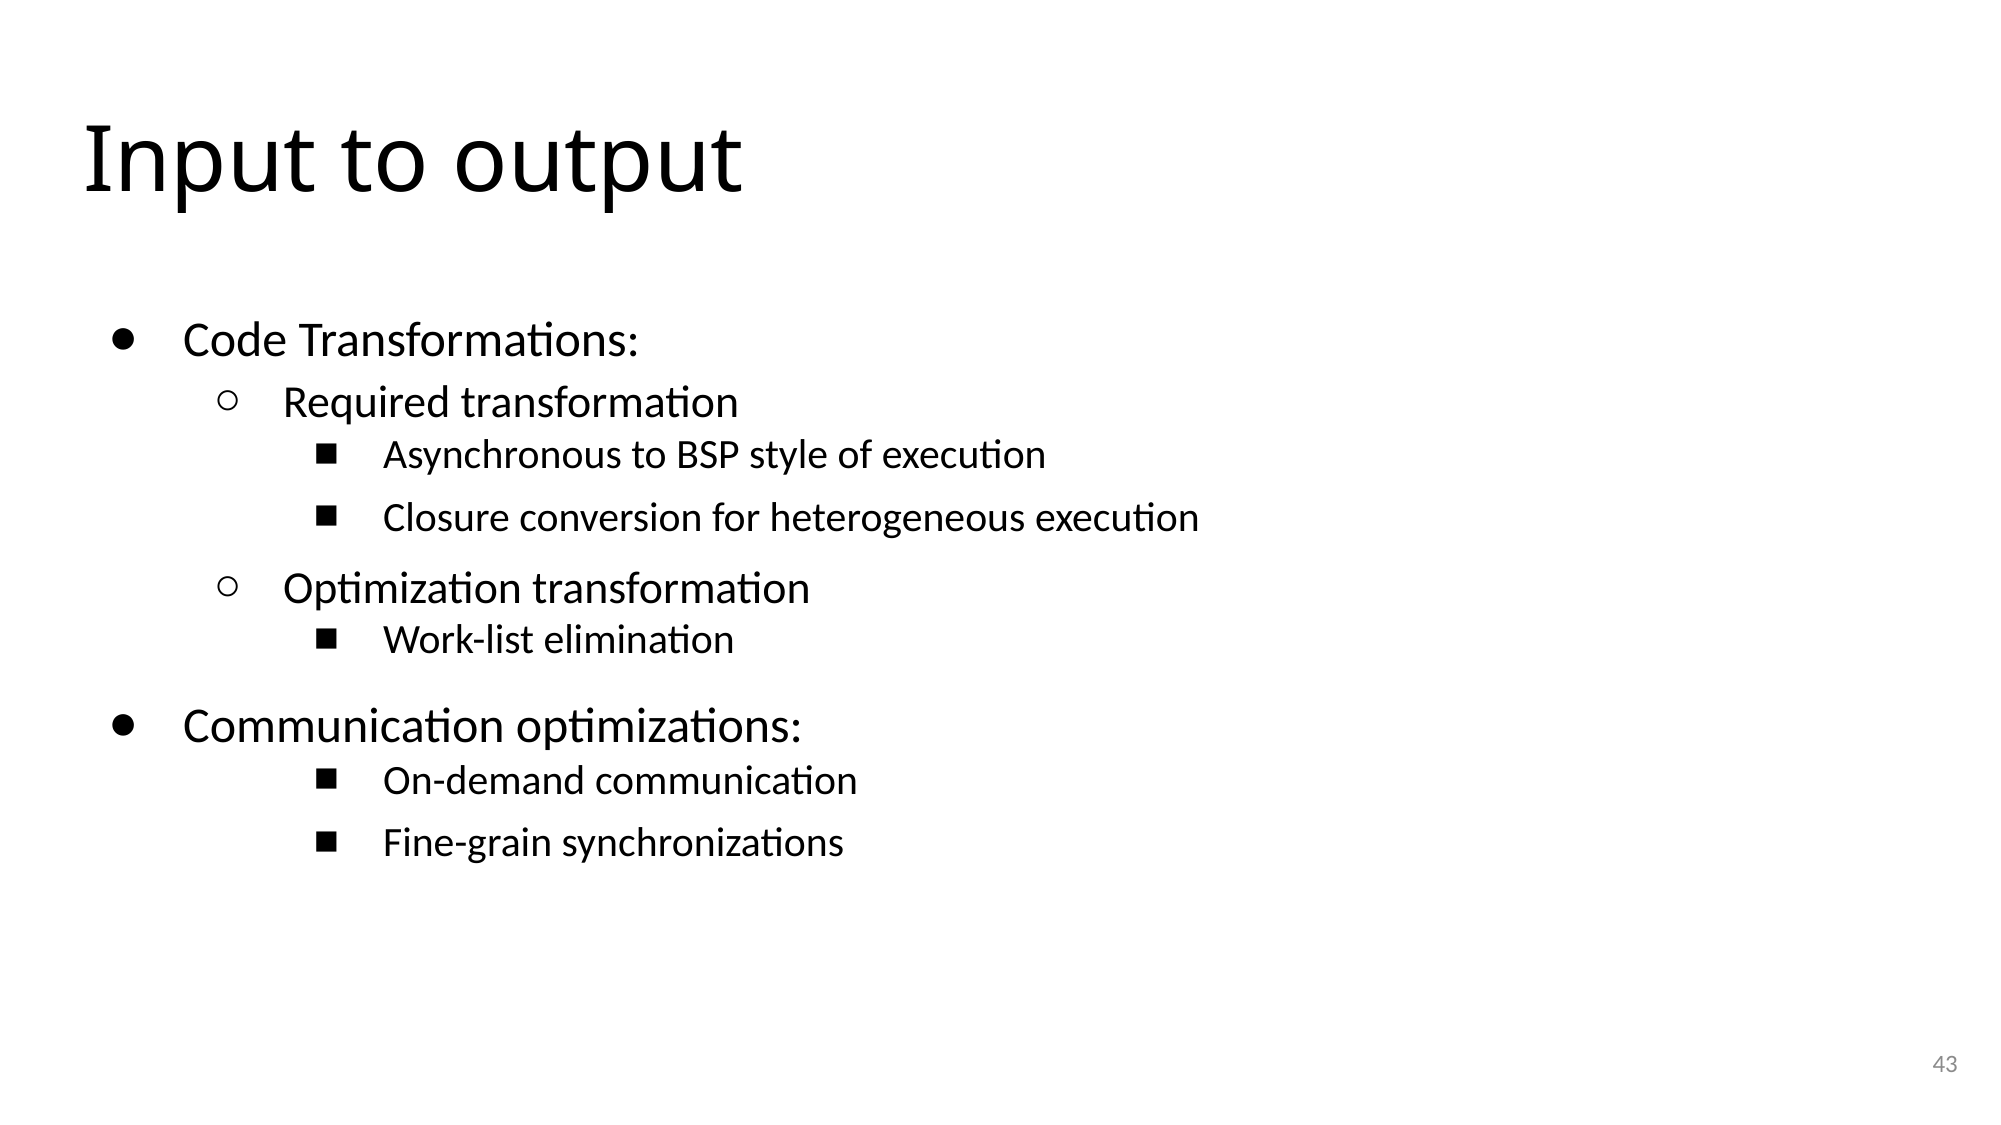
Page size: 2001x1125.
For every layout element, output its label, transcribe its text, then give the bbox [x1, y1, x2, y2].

title Input to output [68, 97, 1932, 252]
list Code Transformations: Required transformation Asynchronous to BSP style of execution Closure conversion for heterogeneous execution Optimization transformation Work-list elimination Communication optimizations: On-demand communication Fine-grain synchronizations [68, 291, 1932, 1014]
slide_number 43 [1853, 1019, 1974, 1106]
